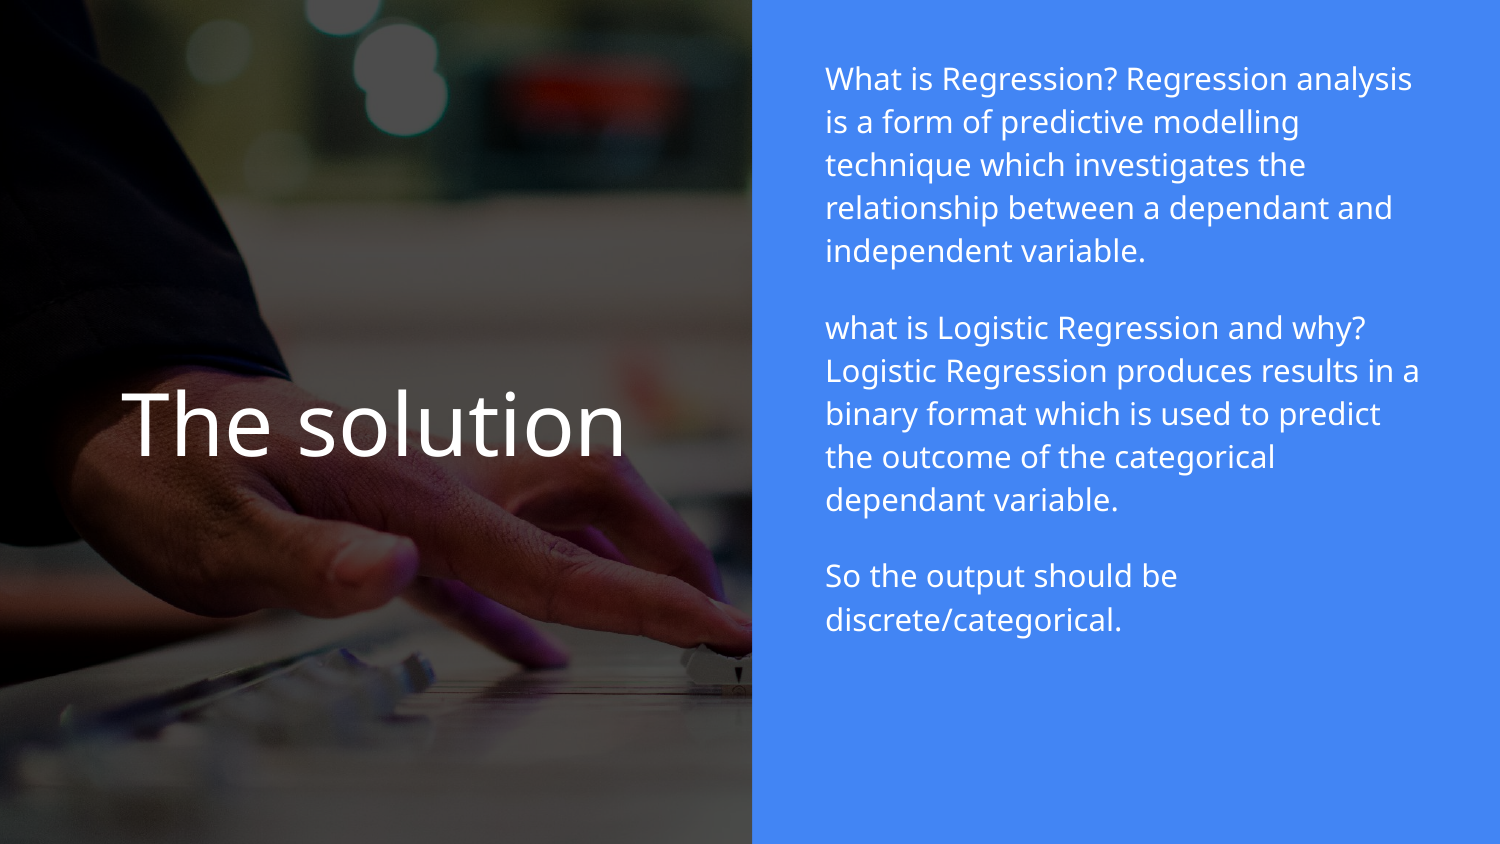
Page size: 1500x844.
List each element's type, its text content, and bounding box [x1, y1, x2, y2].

picture [0, 0, 753, 844]
list What is Regression? Regression analysis is a form of predictive modelling technique which investigates the relationship between a dependant and independent variable. what is Logistic Regression and why? Logistic Regression produces results in a binary format which is used to predict the outcome of the categorical dependant variable. So the output should be discrete/categorical. [810, 118, 1440, 725]
